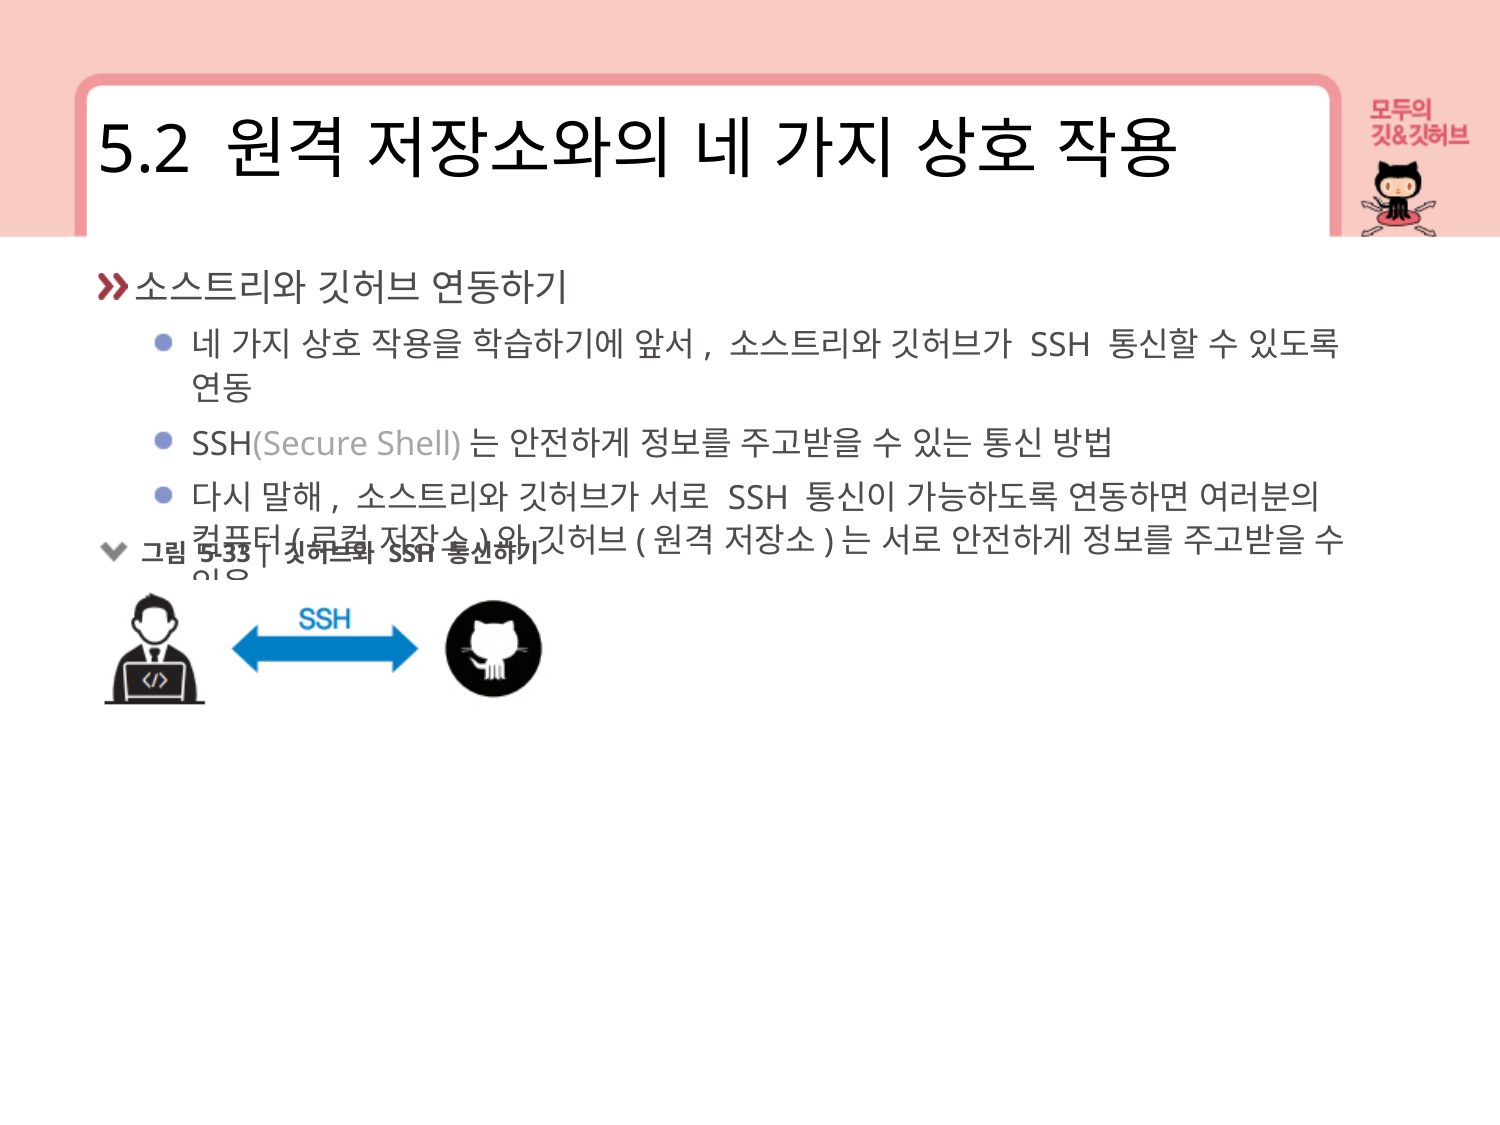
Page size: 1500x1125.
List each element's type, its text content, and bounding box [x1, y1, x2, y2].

text_box 5.2 원격 저장소와의 네 가지 상호 작용 [82, 61, 1413, 193]
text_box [97, 527, 1374, 574]
text_box 소스트리와 깃허브 연동하기 네 가지 상호 작용을 학습하기에 앞서, 소스트리와 깃허브가 SSH 통신할 수 있도록 연동 SSH(Secure Shell)는 안전하게 정보를 주고받을 수 있는 통신 방법 다시 말해, 소스트리와 깃허브가 서로 SSH 통신이 가능하도록 연동하면 여러분의 컴퓨터(로컬 저장소)와 깃허브(원격 저장소)는 서로 안전하게 정보를 주고받을 수 있음 [82, 252, 1413, 1067]
picture [0, 0, 1500, 1125]
